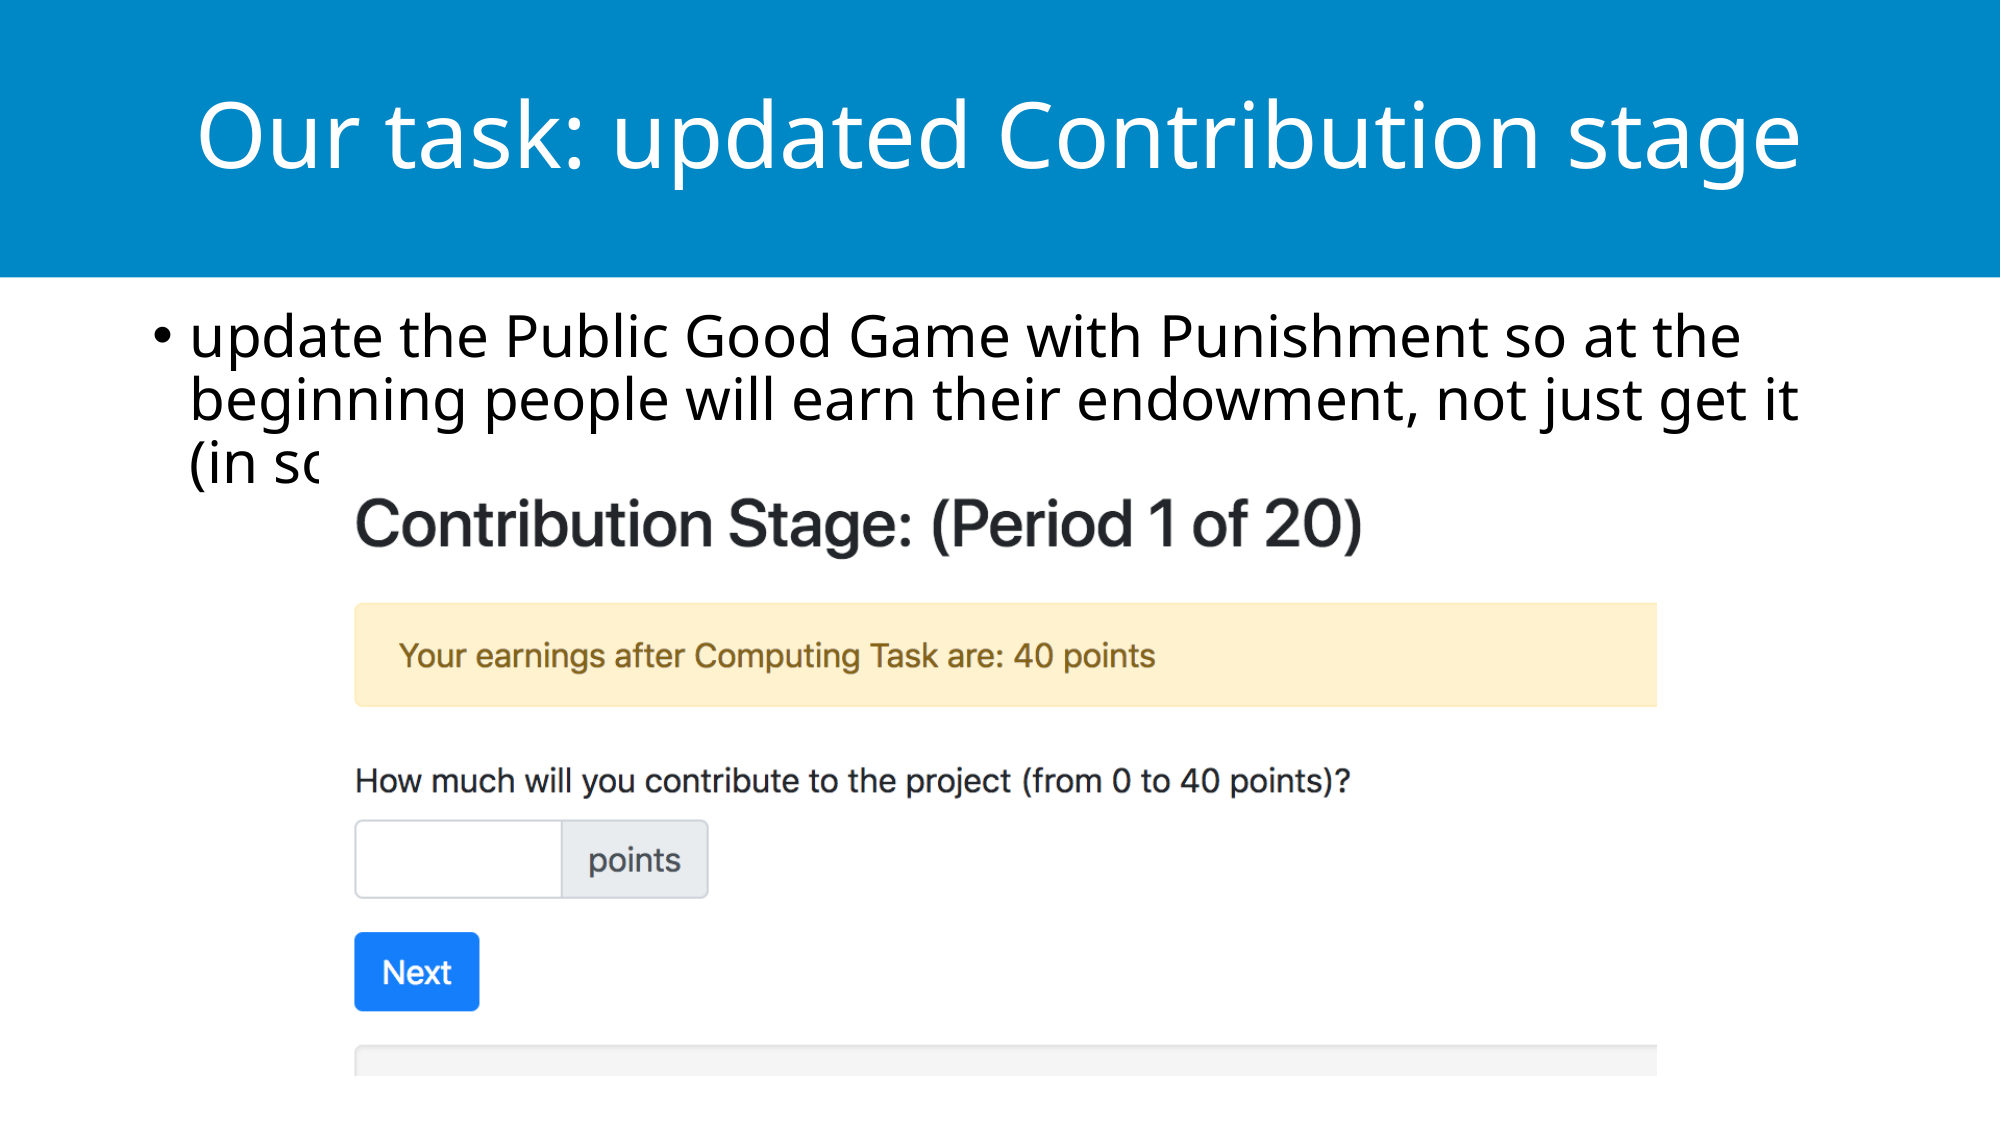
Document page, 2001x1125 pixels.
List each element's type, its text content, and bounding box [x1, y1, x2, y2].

picture [318, 438, 1657, 1076]
title Our task: updated Contribution stage [0, 0, 2000, 278]
list update the Public Good Game with Punishment so at the beginning people will earn their endowment, not just get it (in some treatments) [137, 299, 1863, 1014]
